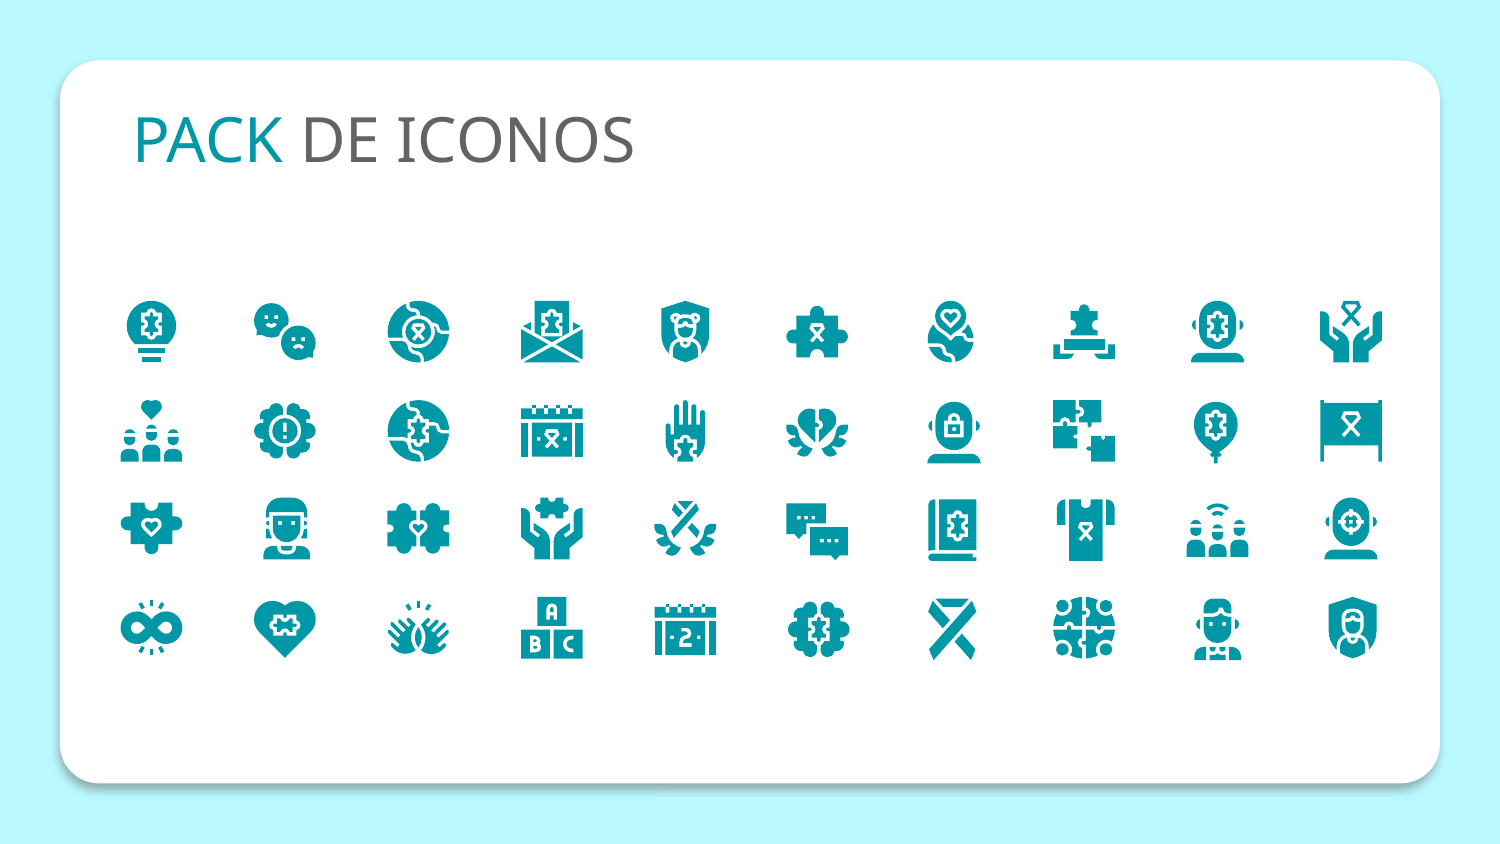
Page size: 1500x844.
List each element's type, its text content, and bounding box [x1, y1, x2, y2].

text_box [927, 401, 981, 464]
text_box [1053, 303, 1116, 360]
title PACK DE ICONOS [116, 73, 1381, 168]
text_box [926, 300, 974, 363]
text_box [1328, 596, 1377, 659]
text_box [520, 300, 583, 363]
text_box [117, 300, 183, 363]
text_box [786, 305, 849, 358]
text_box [1320, 399, 1383, 462]
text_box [385, 300, 450, 363]
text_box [785, 601, 853, 658]
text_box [1194, 598, 1242, 661]
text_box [1190, 300, 1245, 363]
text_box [251, 600, 318, 659]
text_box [661, 300, 710, 363]
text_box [249, 302, 321, 361]
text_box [665, 399, 706, 462]
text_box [251, 402, 319, 459]
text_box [520, 404, 583, 457]
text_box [120, 502, 183, 555]
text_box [1053, 596, 1116, 659]
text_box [1186, 503, 1249, 558]
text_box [387, 502, 450, 554]
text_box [654, 603, 717, 656]
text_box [520, 497, 583, 560]
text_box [1056, 499, 1115, 562]
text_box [786, 408, 849, 457]
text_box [263, 497, 311, 560]
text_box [1320, 300, 1383, 363]
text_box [387, 601, 450, 655]
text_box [1053, 399, 1116, 462]
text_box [120, 399, 183, 462]
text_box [520, 596, 583, 659]
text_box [786, 503, 849, 561]
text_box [1324, 497, 1378, 560]
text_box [120, 599, 183, 656]
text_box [1188, 401, 1244, 464]
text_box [385, 399, 450, 462]
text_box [927, 598, 977, 661]
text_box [654, 500, 717, 557]
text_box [927, 499, 977, 562]
